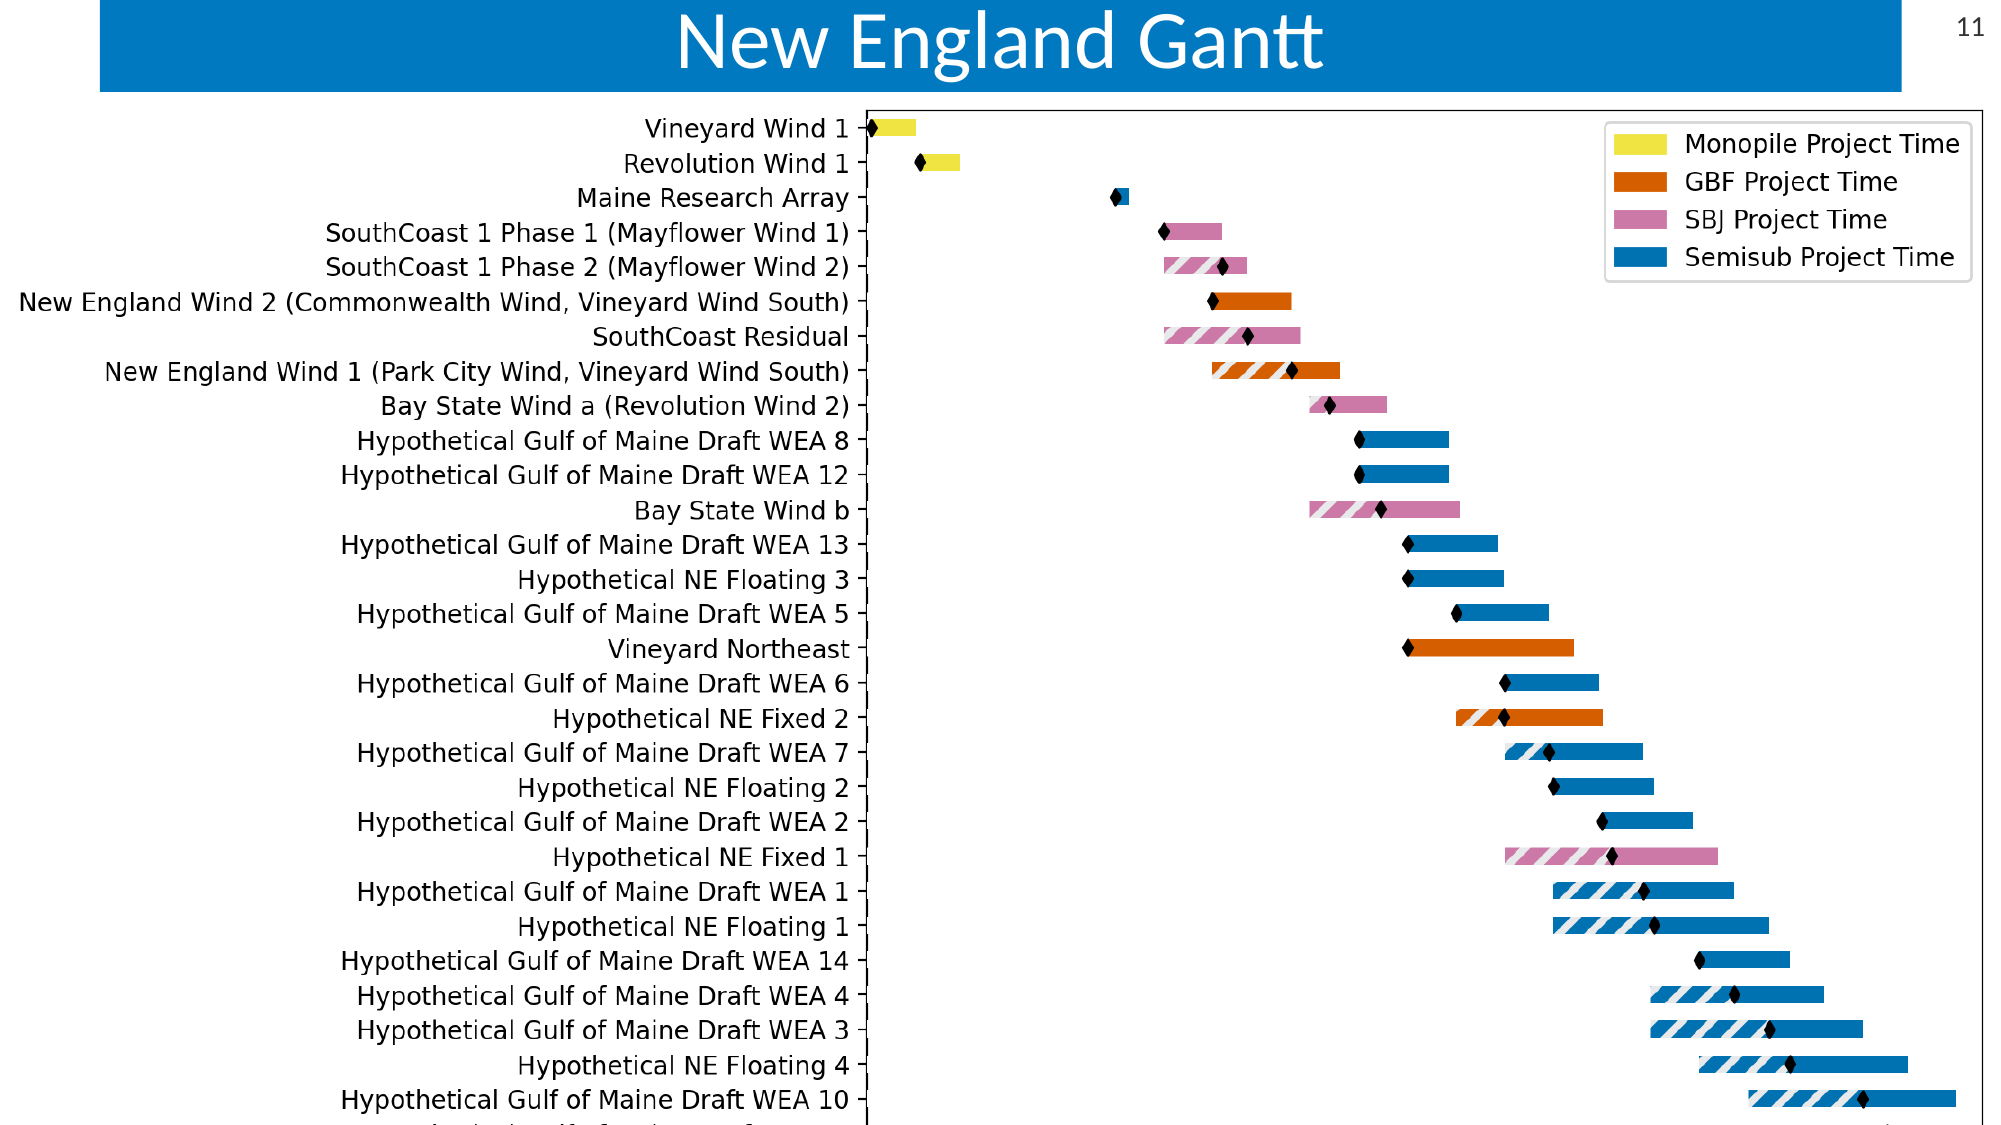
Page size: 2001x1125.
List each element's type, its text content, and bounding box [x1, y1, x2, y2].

title New England Gantt [99, 0, 1902, 90]
picture [0, 92, 2000, 1125]
